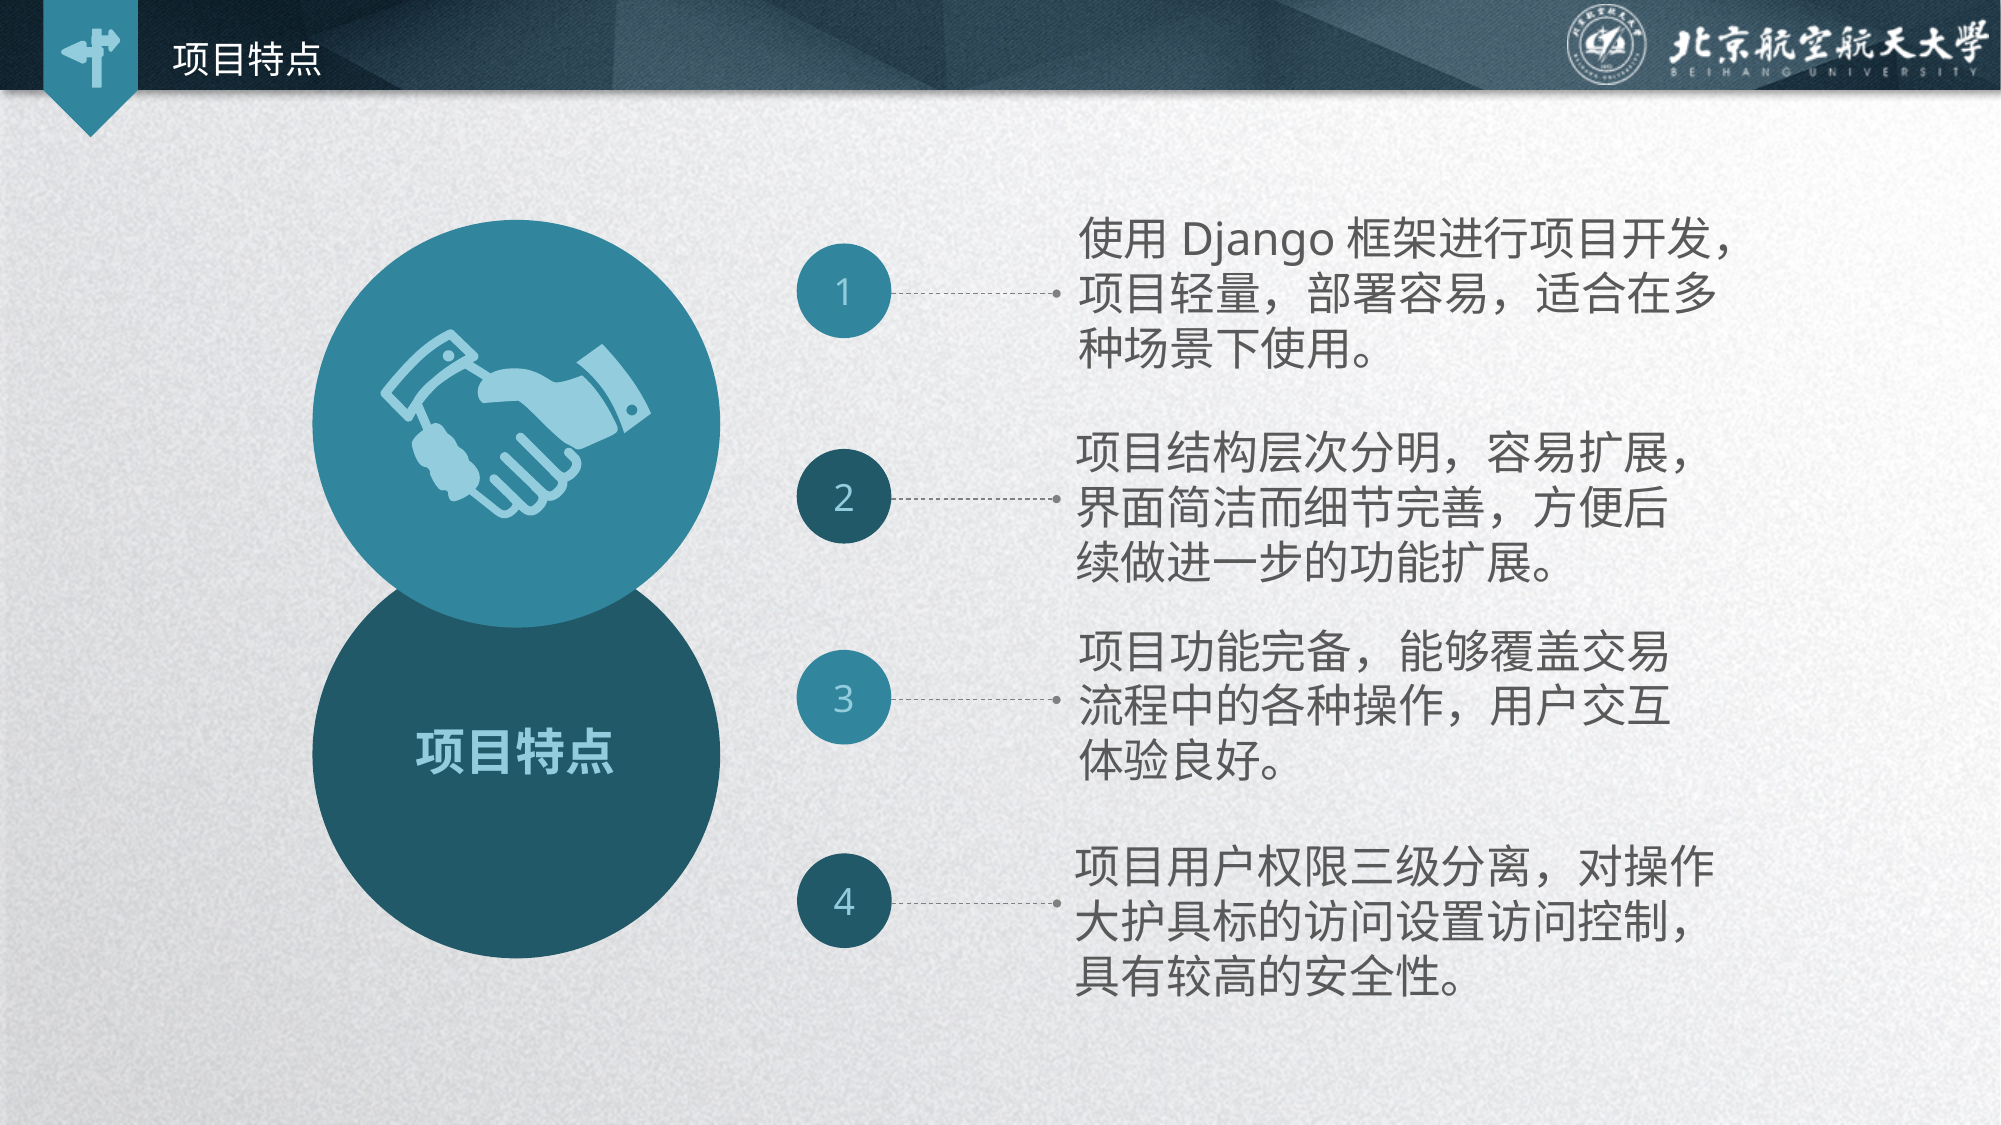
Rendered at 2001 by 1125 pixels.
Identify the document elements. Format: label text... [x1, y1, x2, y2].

picture [1566, 4, 1989, 85]
text_box [310, 217, 723, 630]
text_box 项目特点 [351, 720, 681, 781]
picture [0, 92, 2001, 1125]
text_box [576, 343, 652, 434]
text_box 1 [794, 241, 894, 341]
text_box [43, 0, 139, 138]
text_box [0, 0, 41, 92]
text_box 项目功能完备，能够覆盖交易流程中的各种操作，用户交互体验良好。 [1063, 614, 1722, 800]
text_box 项目用户权限三级分离，对操作大护具标的访问设置访问控制，具有较高的安全性。 [1060, 830, 1742, 1010]
text_box 3 [794, 647, 894, 747]
text_box 项目结构层次分明，容易扩展，界面简洁而细节完善，方便后续做进一步的功能扩展。 [1060, 416, 1719, 582]
text_box [310, 589, 723, 961]
text_box [380, 329, 618, 519]
text_box 使用Django框架进行项目开发，项目轻量，部署容易，适合在多种场景下使用。 [1063, 202, 1769, 409]
text_box 项目特点 [161, 30, 469, 88]
text_box [140, 0, 2001, 92]
text_box 2 [794, 446, 894, 546]
text_box 4 [794, 851, 894, 951]
